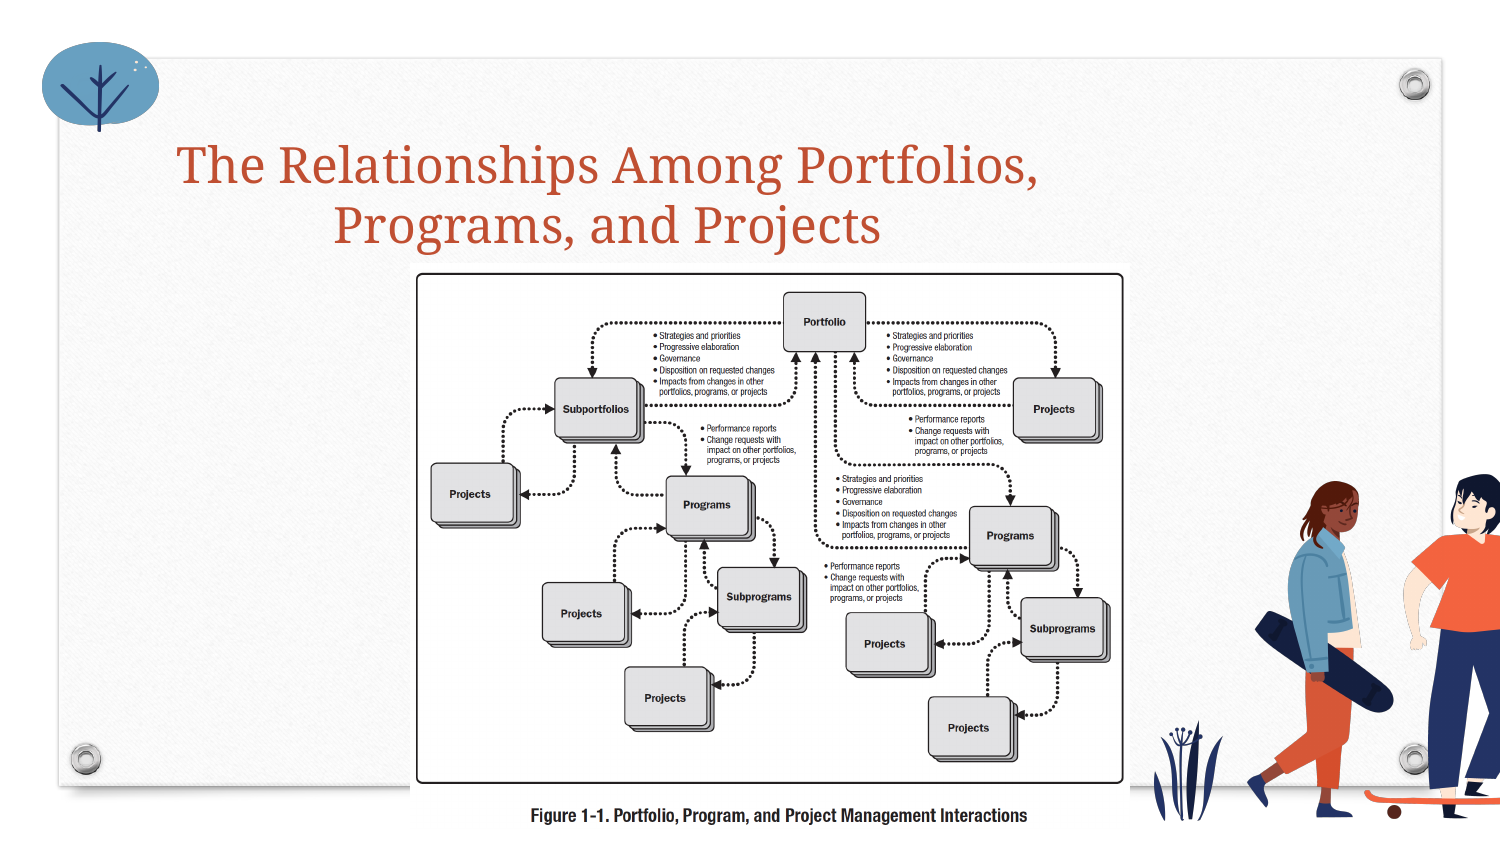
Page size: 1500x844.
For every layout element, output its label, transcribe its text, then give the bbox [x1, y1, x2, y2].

title The Relationships Among Portfolios, Programs, and Projects [131, 118, 1085, 219]
picture [0, 0, 1500, 844]
